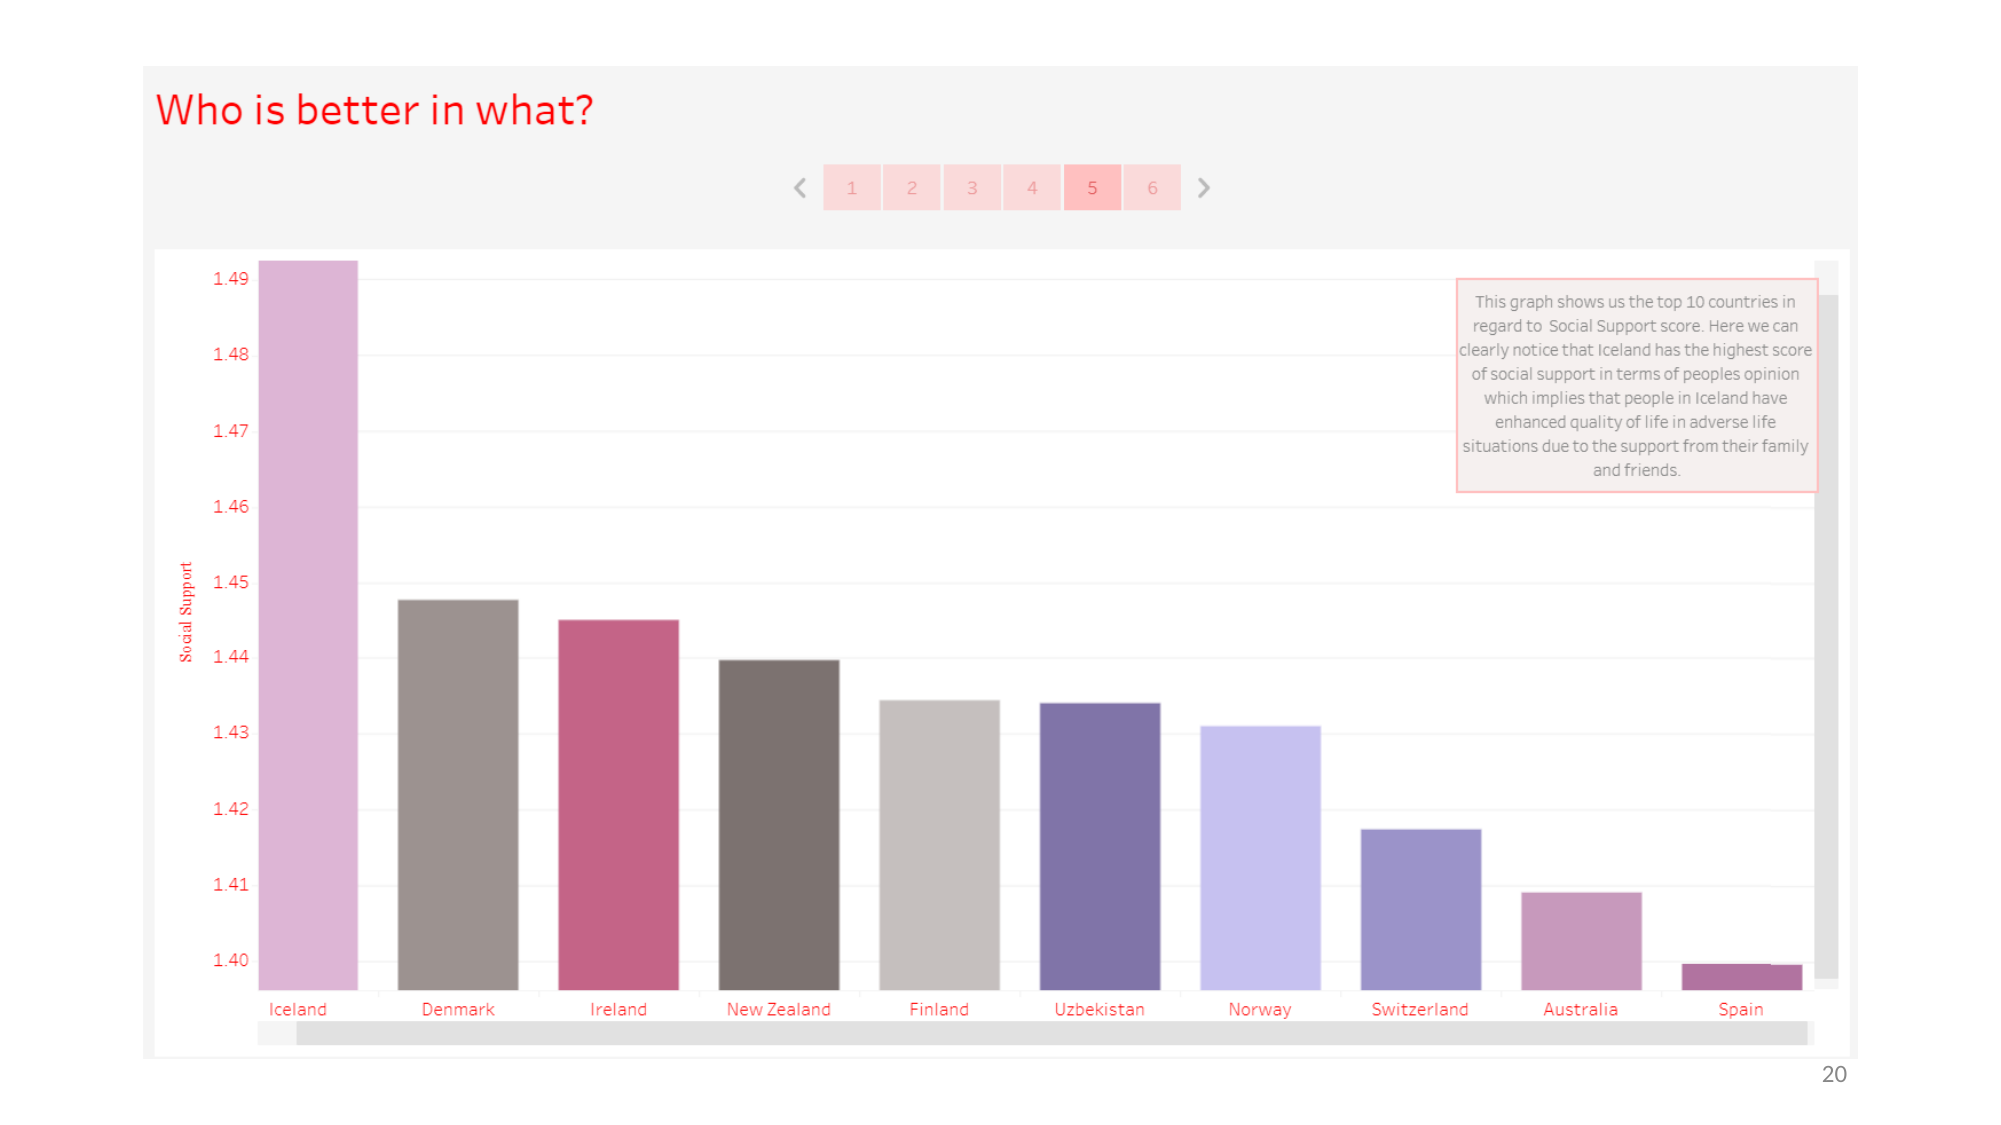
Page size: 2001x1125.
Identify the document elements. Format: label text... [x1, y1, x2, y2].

picture [142, 65, 1858, 1060]
slide_number 20 [1412, 1042, 1863, 1103]
